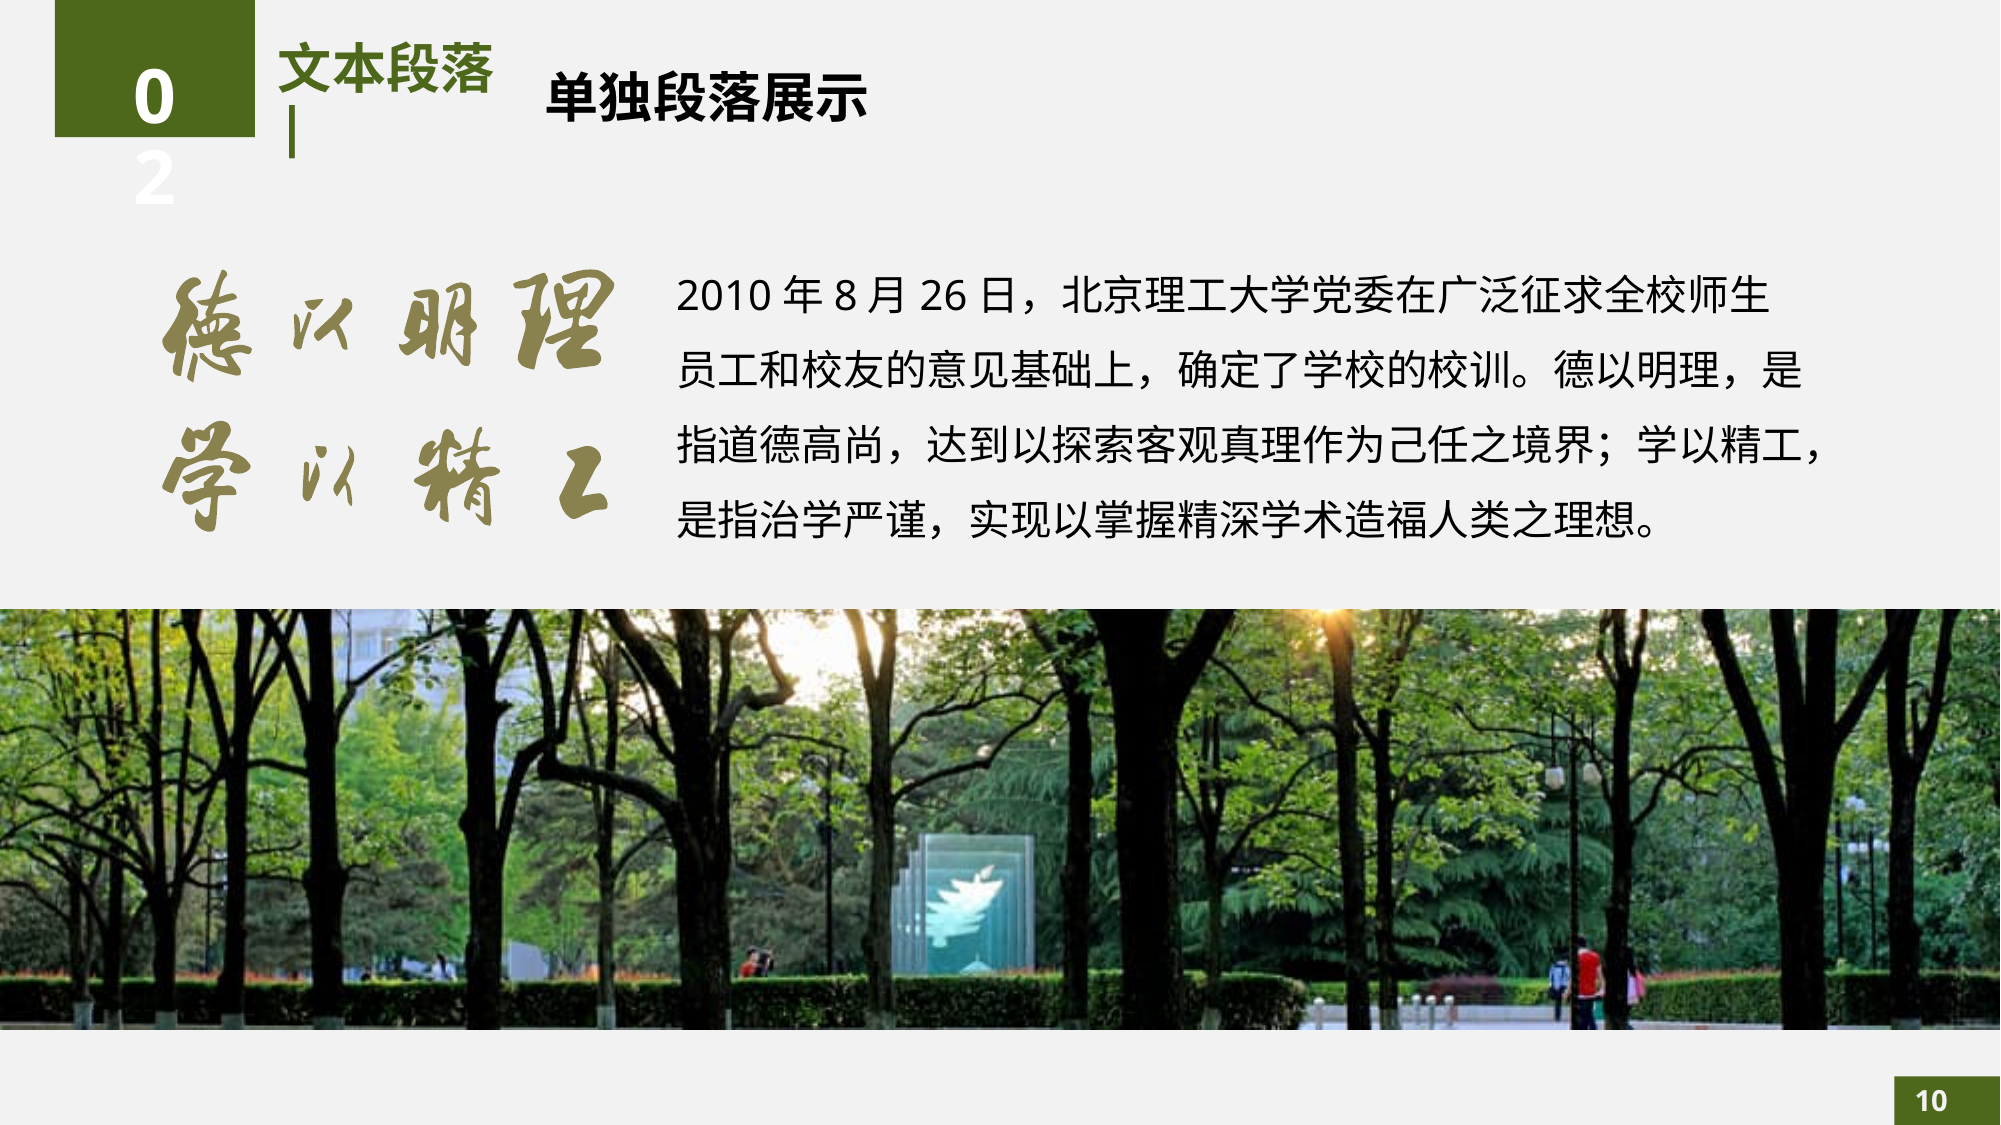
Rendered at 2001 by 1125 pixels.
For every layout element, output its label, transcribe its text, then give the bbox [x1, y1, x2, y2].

list 单独段落展示 [529, 62, 1969, 138]
title 文本段落 | [262, 62, 529, 138]
list 02 [97, 51, 213, 149]
picture [0, 609, 2000, 1030]
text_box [162, 268, 617, 383]
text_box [162, 420, 610, 533]
text_box 2010年8月26日，北京理工大学党委在广泛征求全校师生员工和校友的意见基础上，确定了学校的校训。德以明理，是指道德高尚，达到以探索客观真理作为己任之境界；学以精工，是指治学严谨，实现以掌握精深学术造福人类之理想。 [661, 236, 1819, 552]
